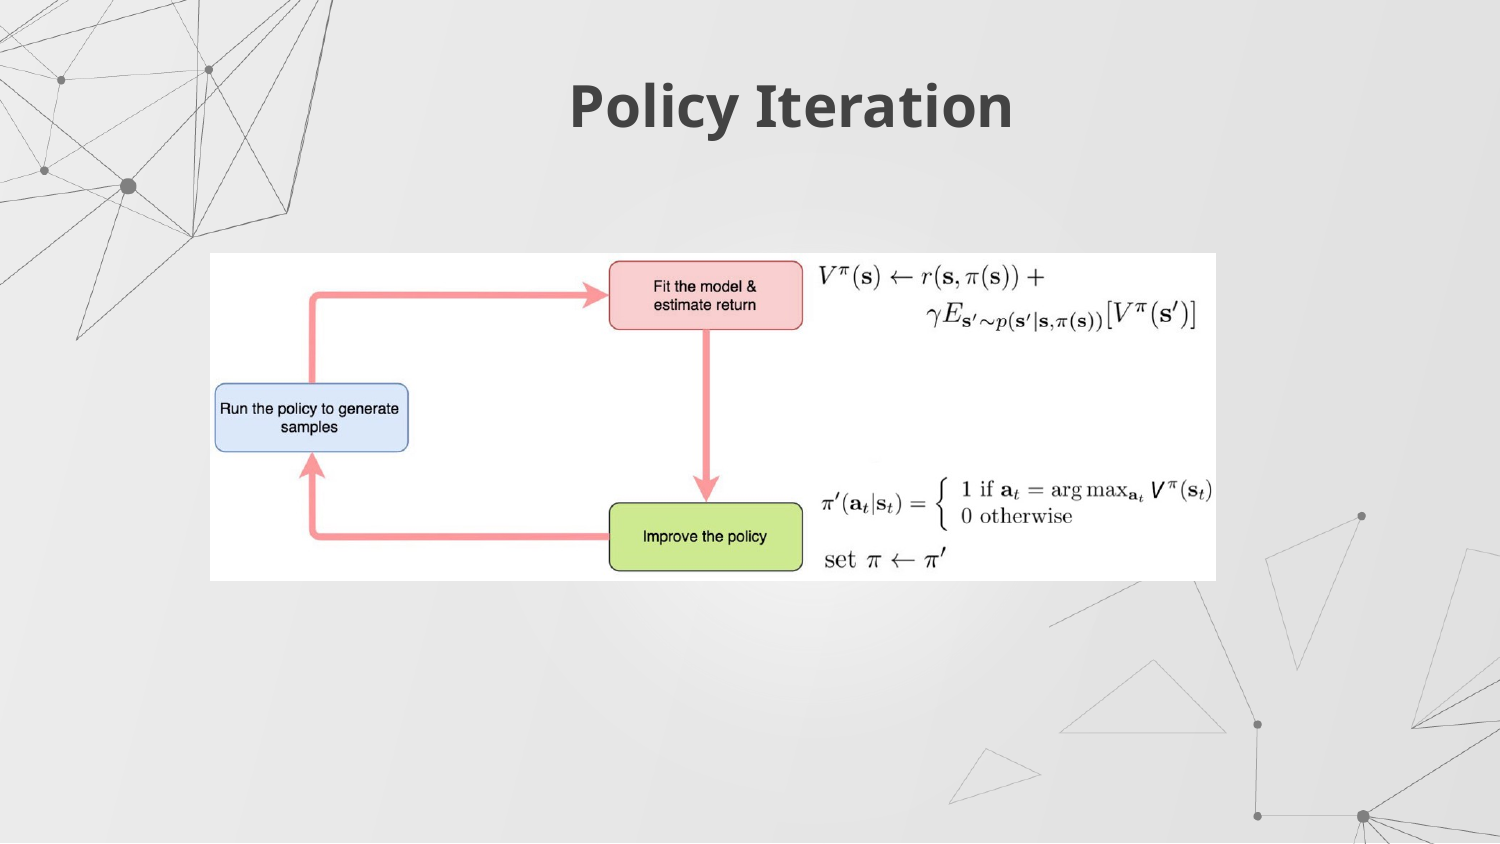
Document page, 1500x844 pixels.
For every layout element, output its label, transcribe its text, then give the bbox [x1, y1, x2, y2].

text_box Policy Iteration [287, 0, 1297, 154]
picture [0, 0, 1500, 844]
